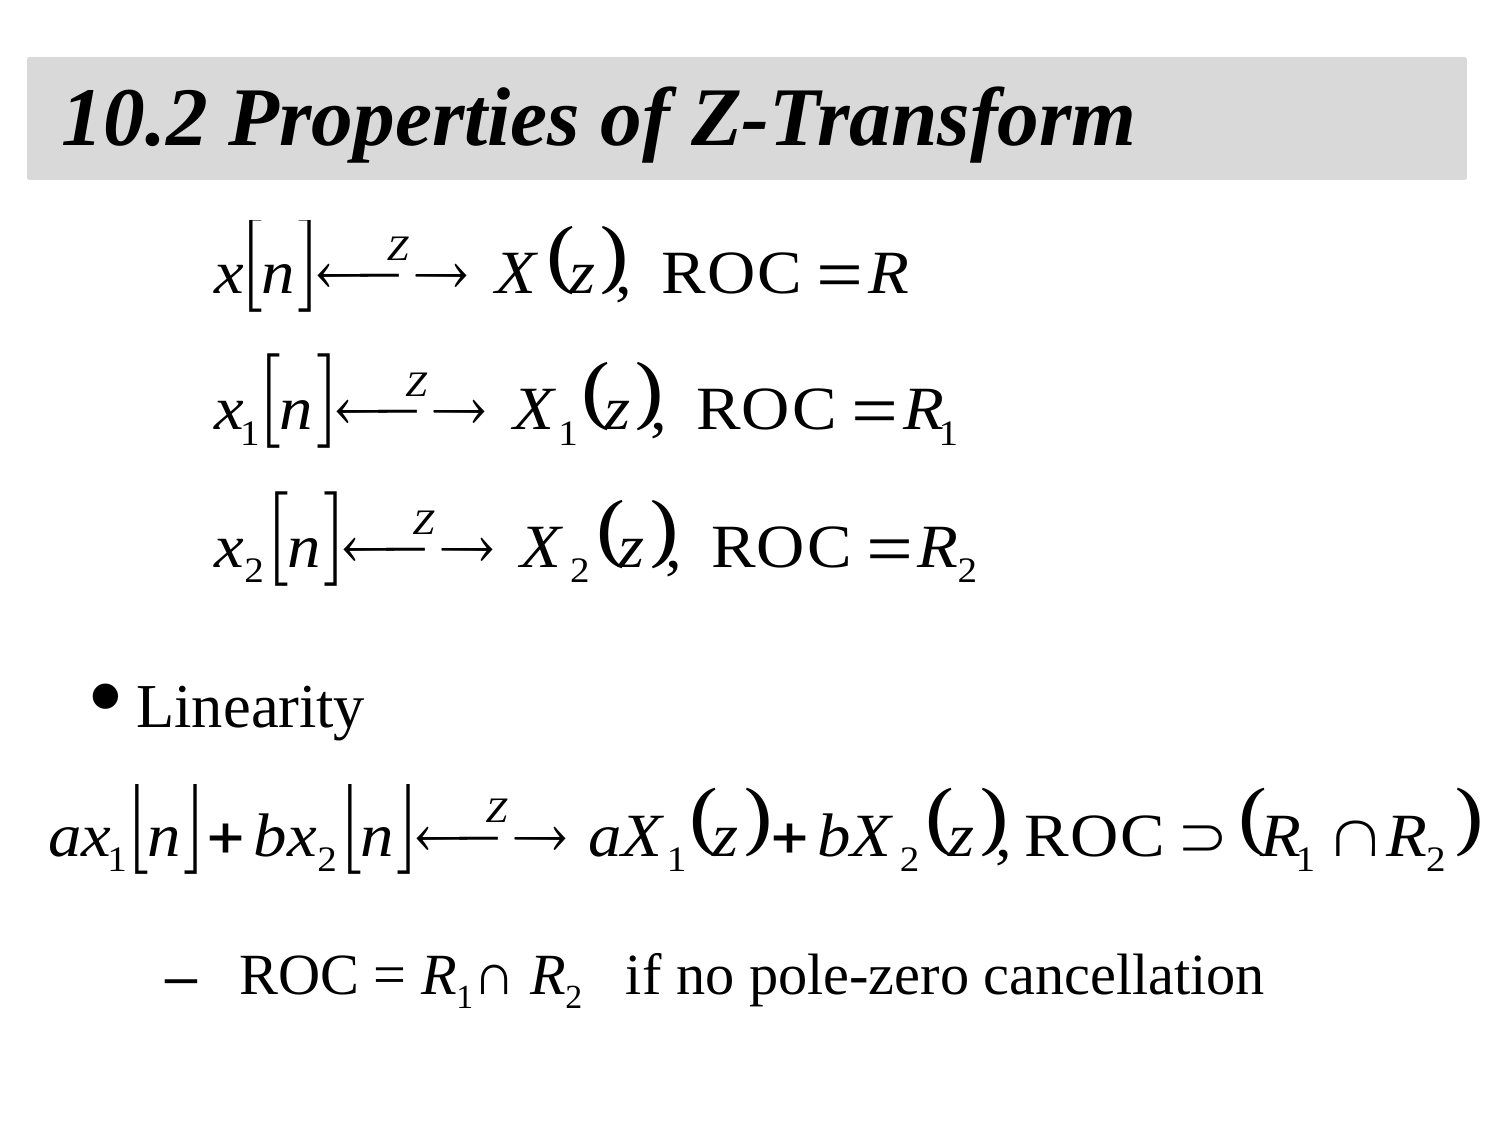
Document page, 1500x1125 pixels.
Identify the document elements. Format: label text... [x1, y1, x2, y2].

text_box Linearity [0, 657, 1500, 748]
text_box ROC = R1∩ R2 if no pole-zero cancellation [0, 928, 1500, 1024]
text_box [27, 170, 1467, 180]
text_box 10.2 Properties of Z-Transform [0, 55, 1500, 170]
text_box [37, 783, 1482, 882]
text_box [200, 219, 988, 594]
